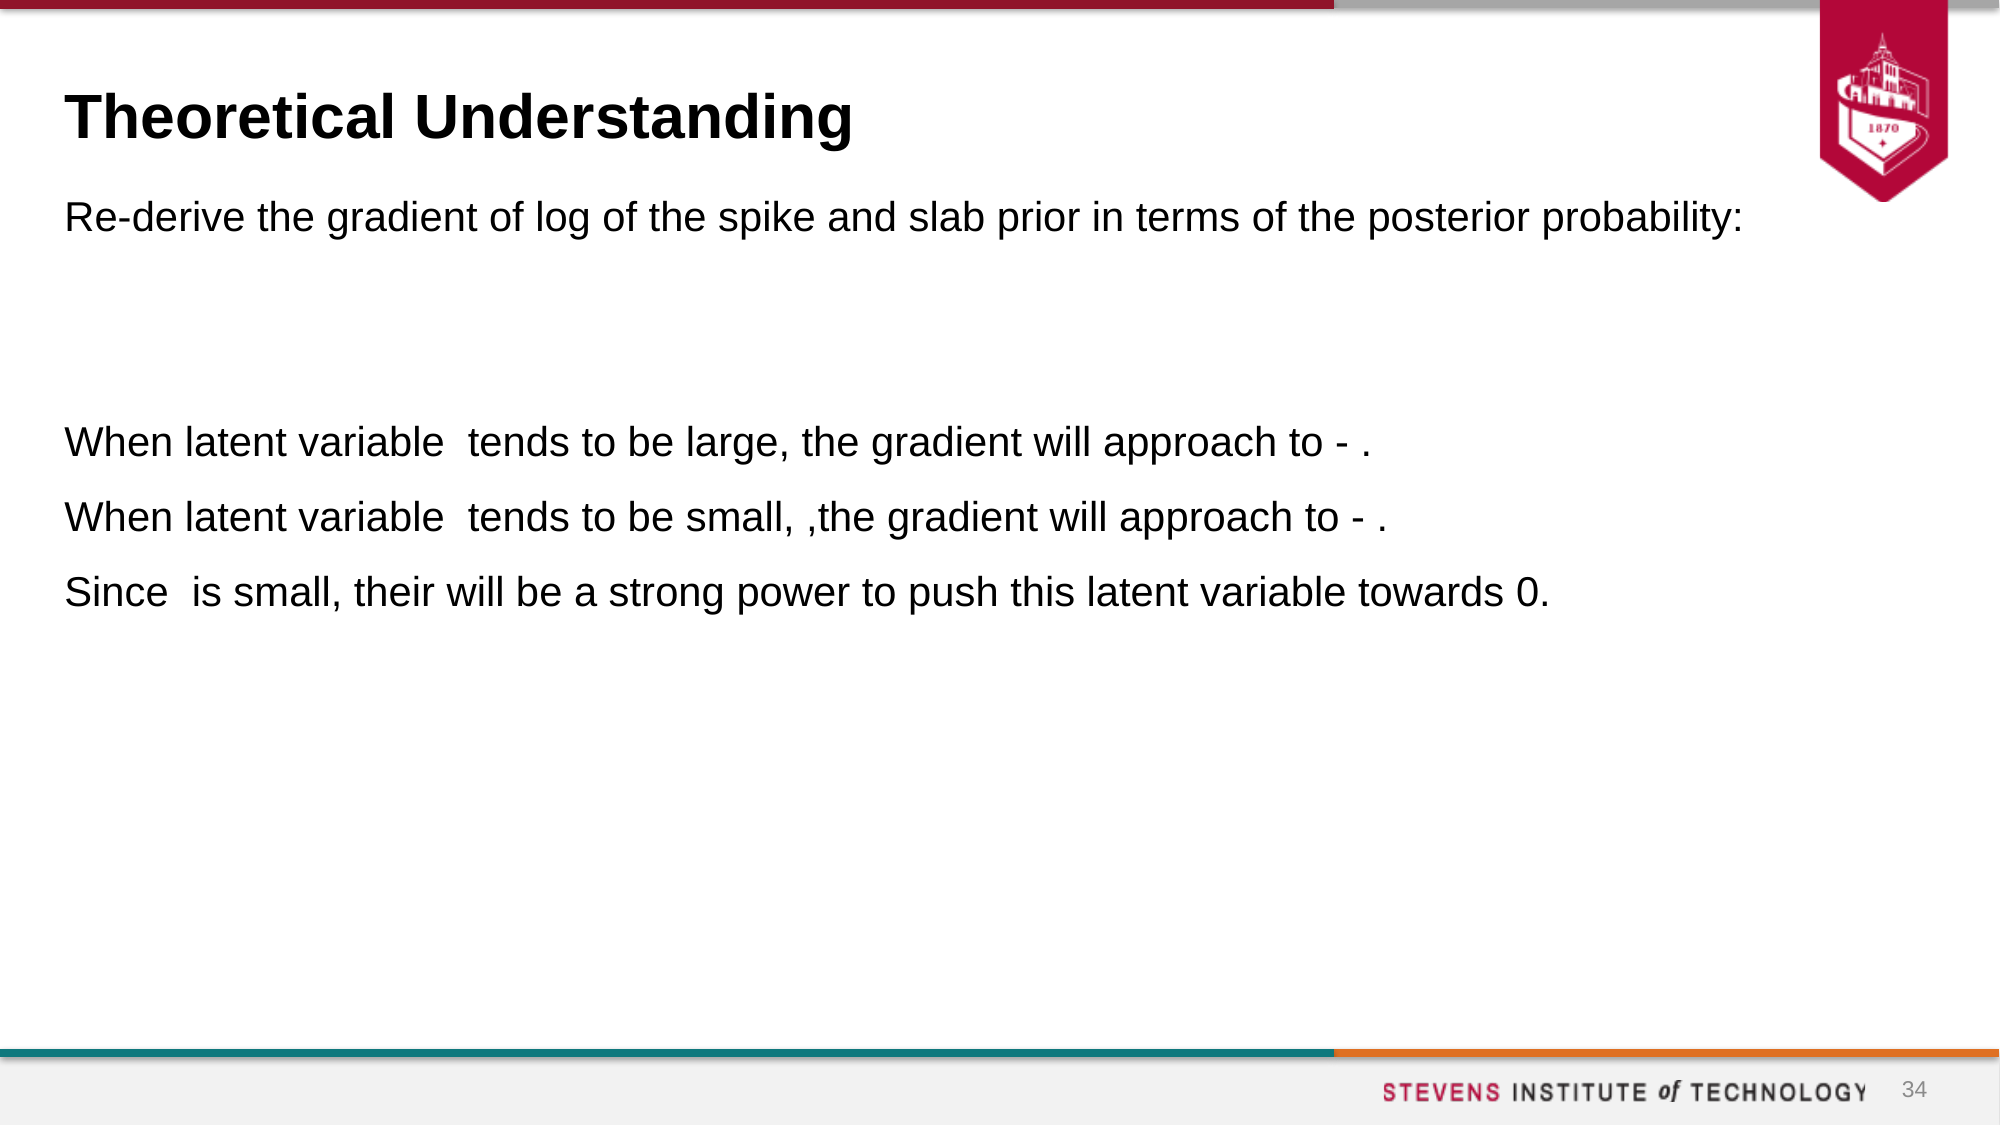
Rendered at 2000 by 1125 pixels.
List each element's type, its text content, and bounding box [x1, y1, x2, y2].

slide_number 34 [1862, 1057, 1967, 1118]
title Theoretical Understanding [49, 68, 1647, 157]
